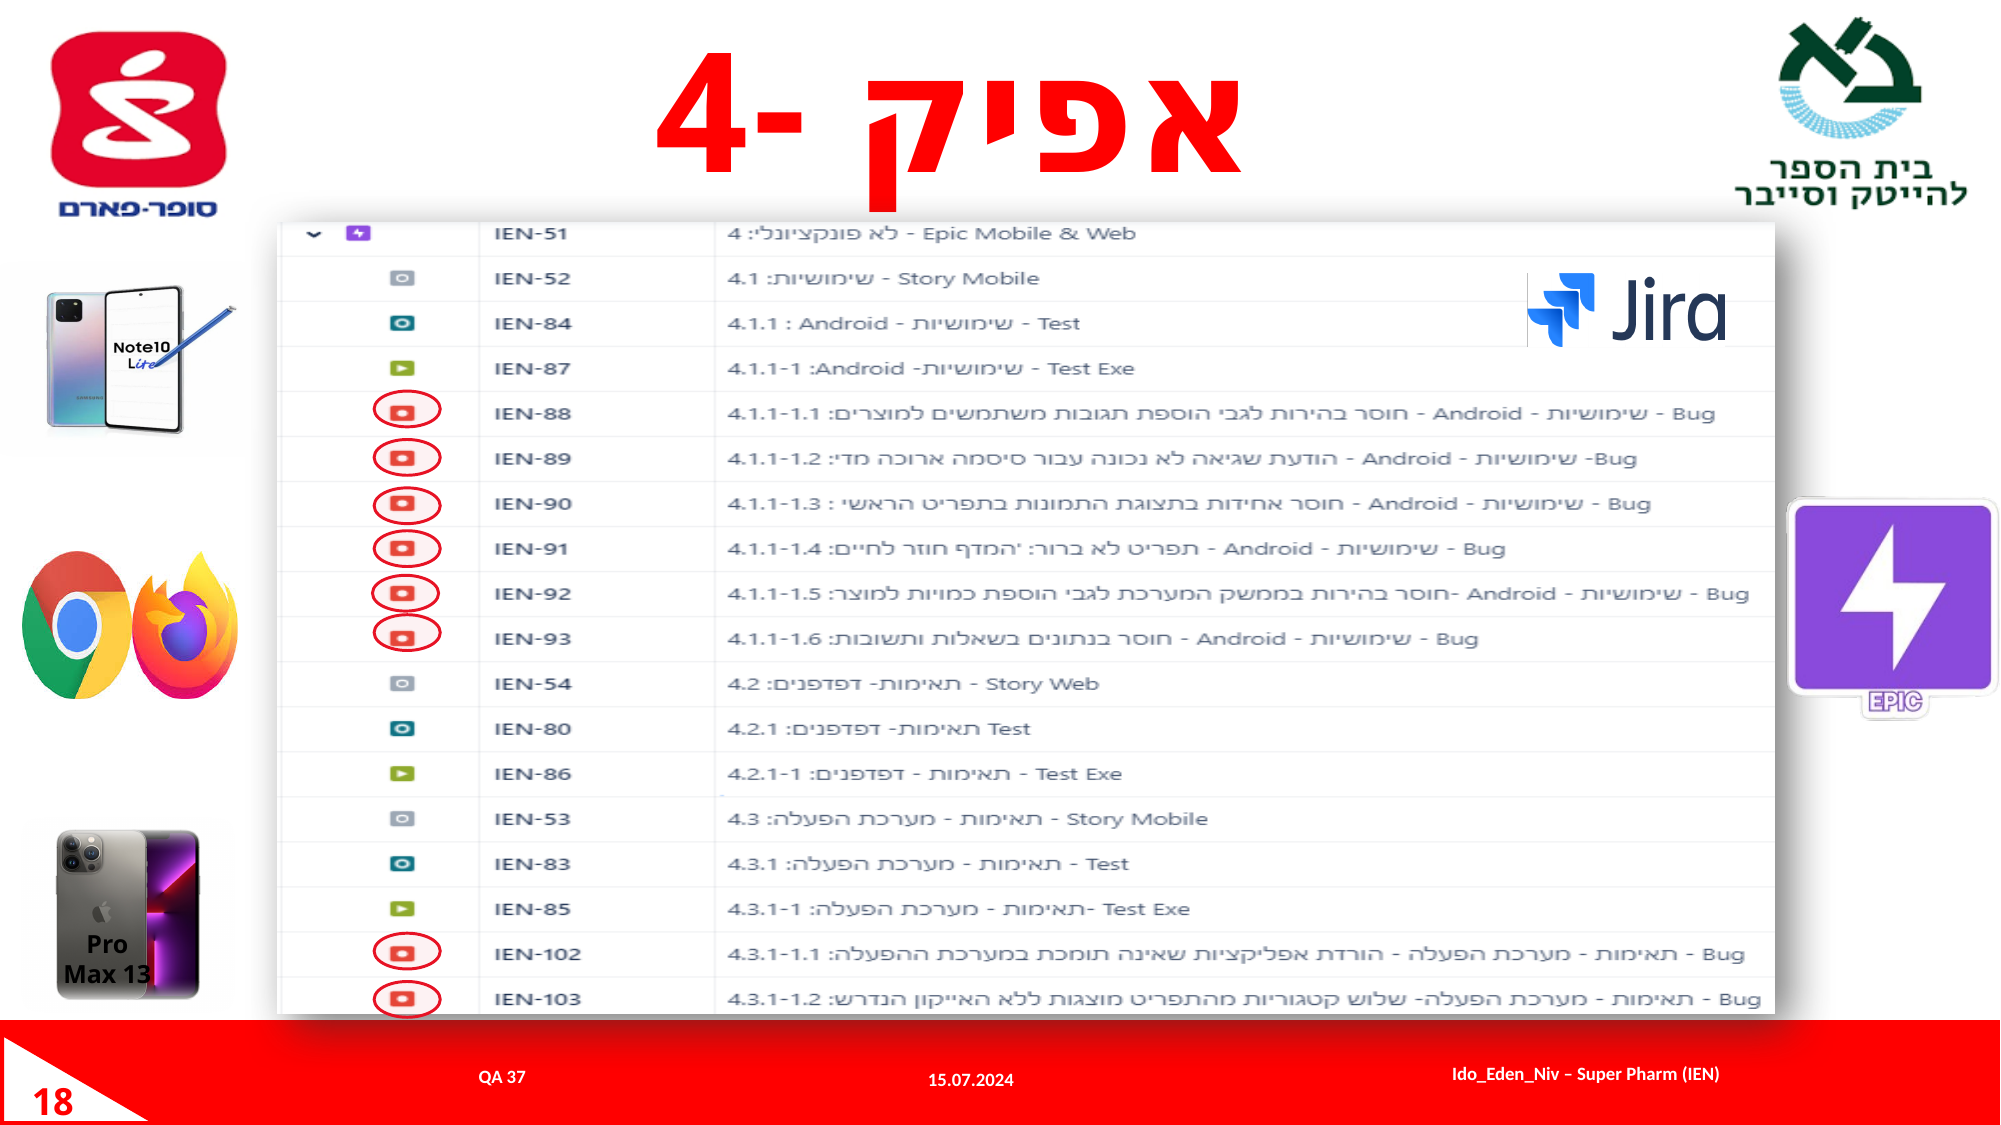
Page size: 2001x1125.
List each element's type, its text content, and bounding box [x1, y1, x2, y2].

picture [0, 260, 269, 458]
text_box 15.07.2024 [912, 1062, 1421, 1115]
text_box QA 37 [463, 1062, 972, 1112]
picture [21, 550, 239, 700]
picture [276, 12, 2000, 1015]
text_box [0, 1020, 2000, 1125]
text_box אפיק -4 [374, 0, 1540, 203]
text_box Ido_Eden_Niv – Super Pharm (IEN) [1437, 1036, 1945, 1109]
text_box 18 [1, 1031, 161, 1125]
picture [19, 816, 236, 1015]
picture [21, 27, 238, 226]
text_box [386, 1015, 428, 1019]
